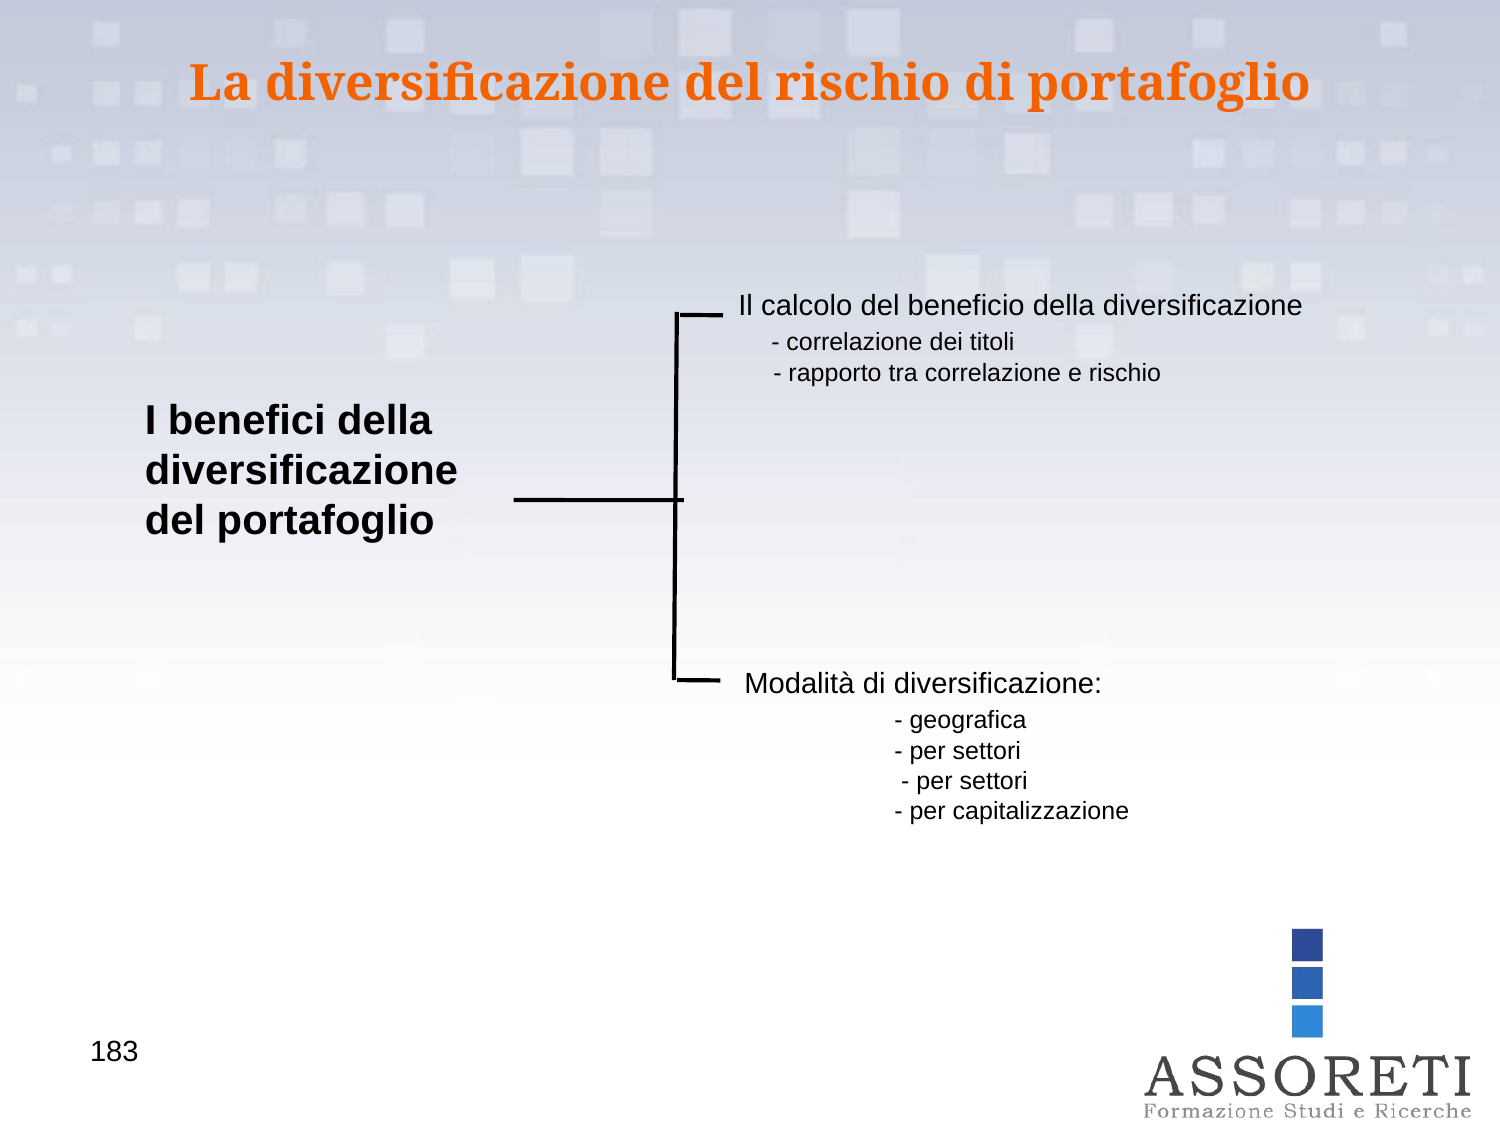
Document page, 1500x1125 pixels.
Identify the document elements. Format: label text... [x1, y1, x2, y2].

picture [0, 0, 1500, 1125]
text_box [135, 278, 1389, 834]
text_box La diversificazione del rischio di portafoglio [72, 42, 1431, 118]
slide_number 183 [74, 1024, 426, 1103]
